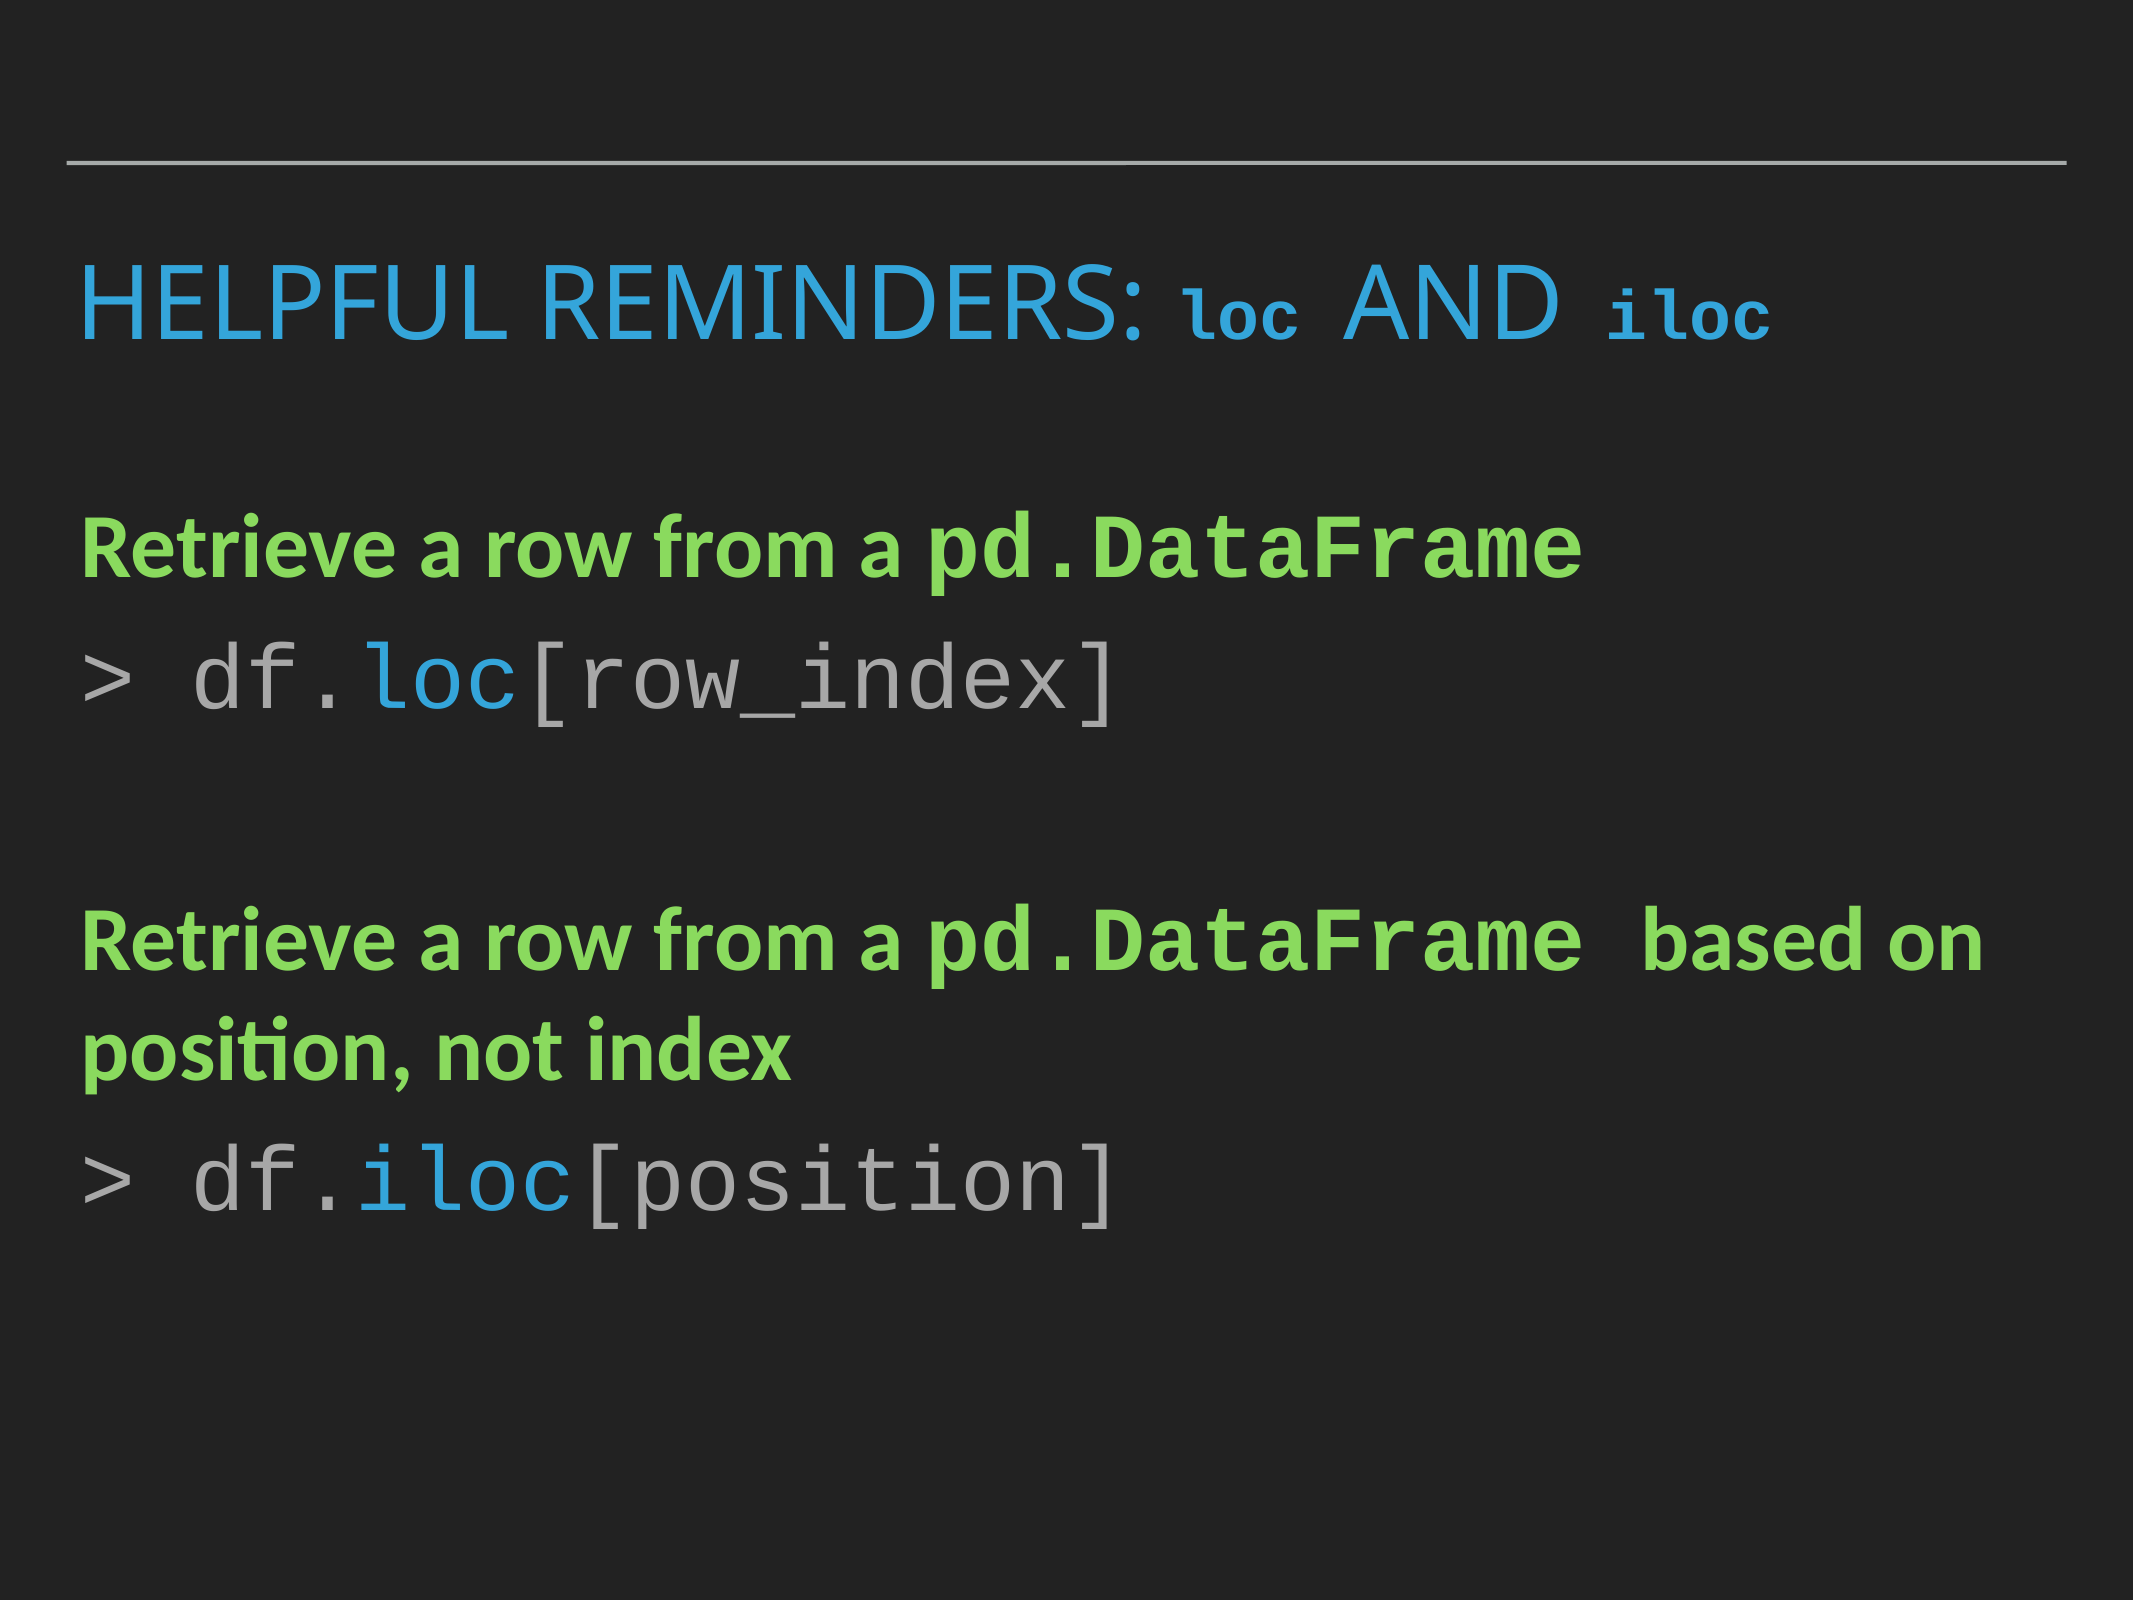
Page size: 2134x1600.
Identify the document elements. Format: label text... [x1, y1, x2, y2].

list Retrieve a row from a pd.DataFrame > df.loc[row_index] Retrieve a row from a pd.DataFrame based on position, not index > df.iloc[position] [65, 478, 2066, 1530]
title Helpful reminders: loc and iloc [66, 252, 2067, 371]
